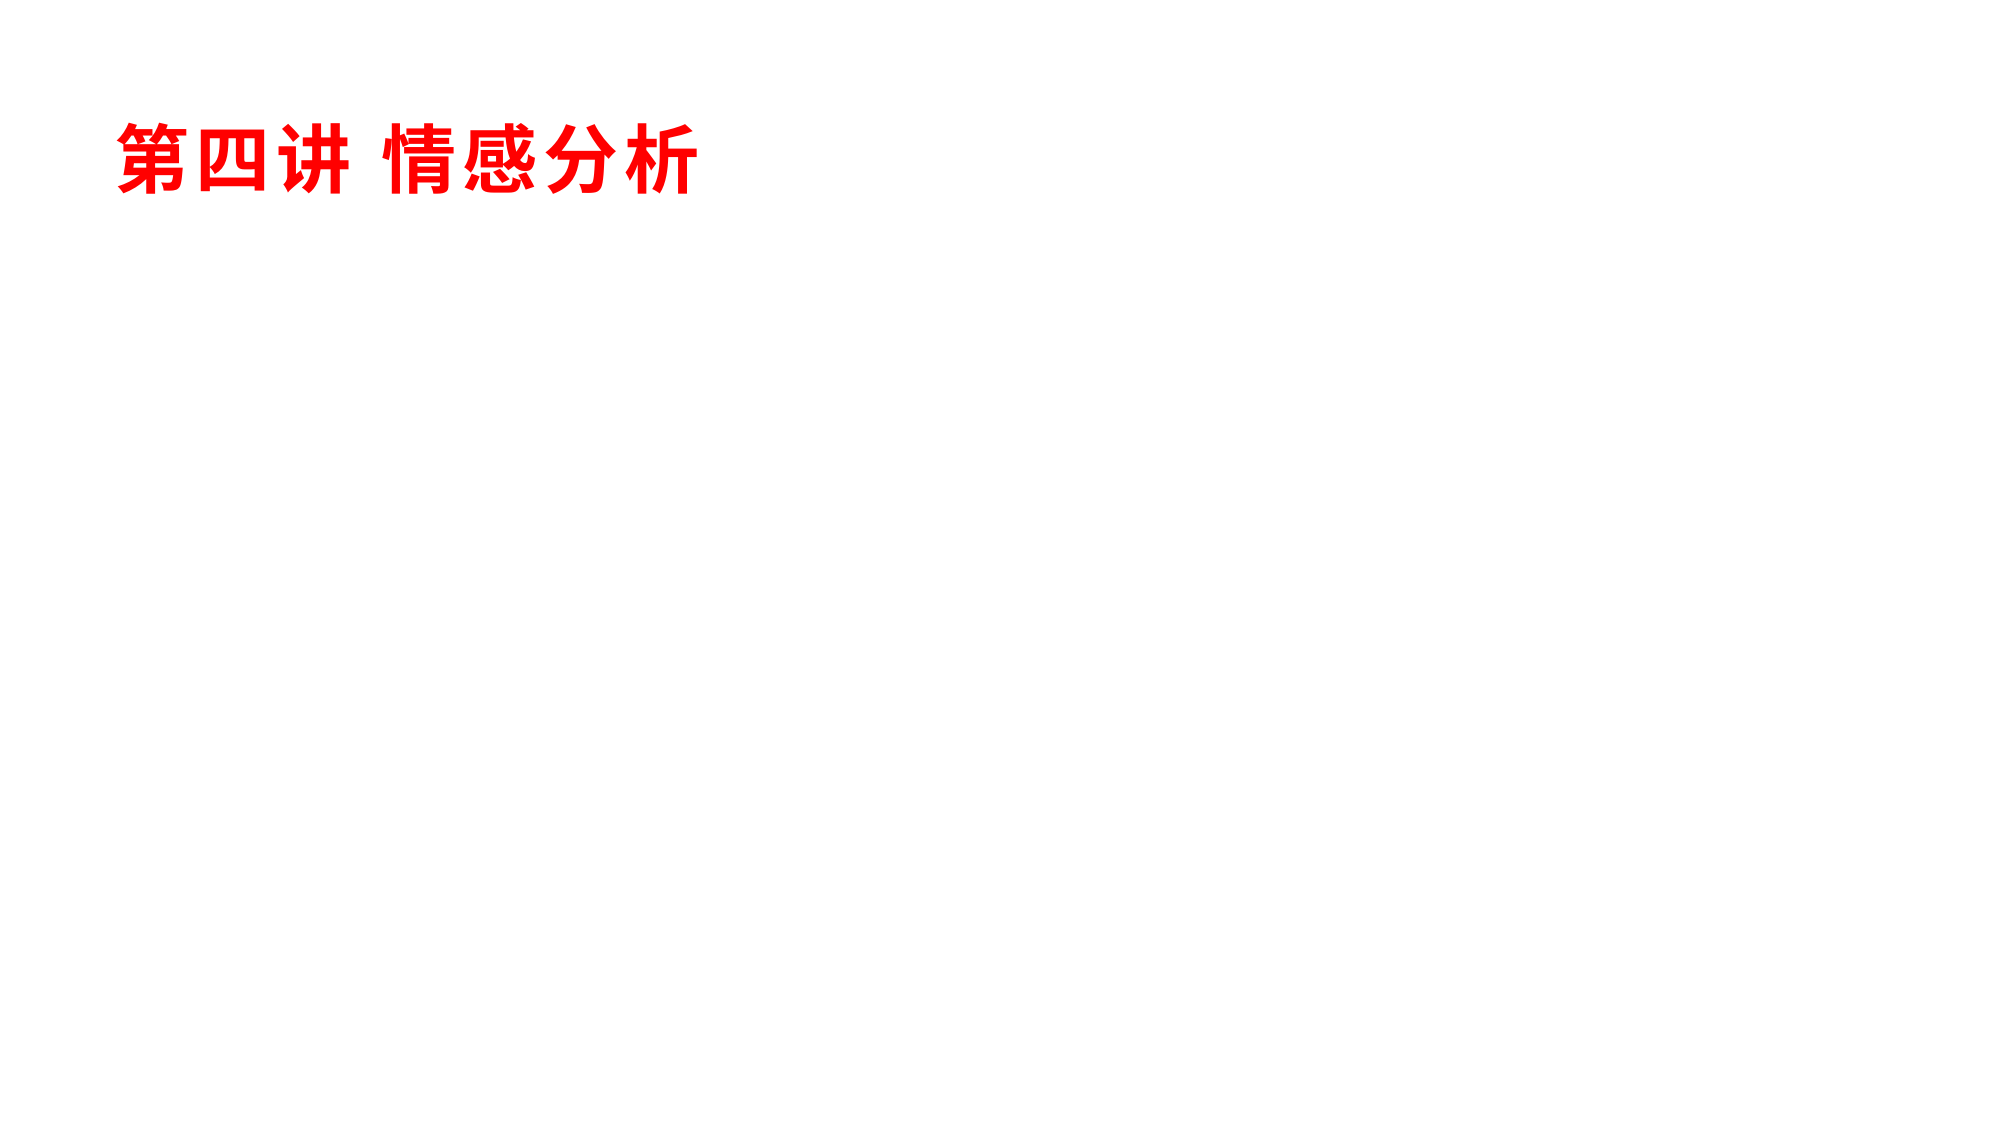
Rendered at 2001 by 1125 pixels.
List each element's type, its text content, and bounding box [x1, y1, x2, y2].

title 第四讲 情感分析 [99, 99, 1900, 216]
